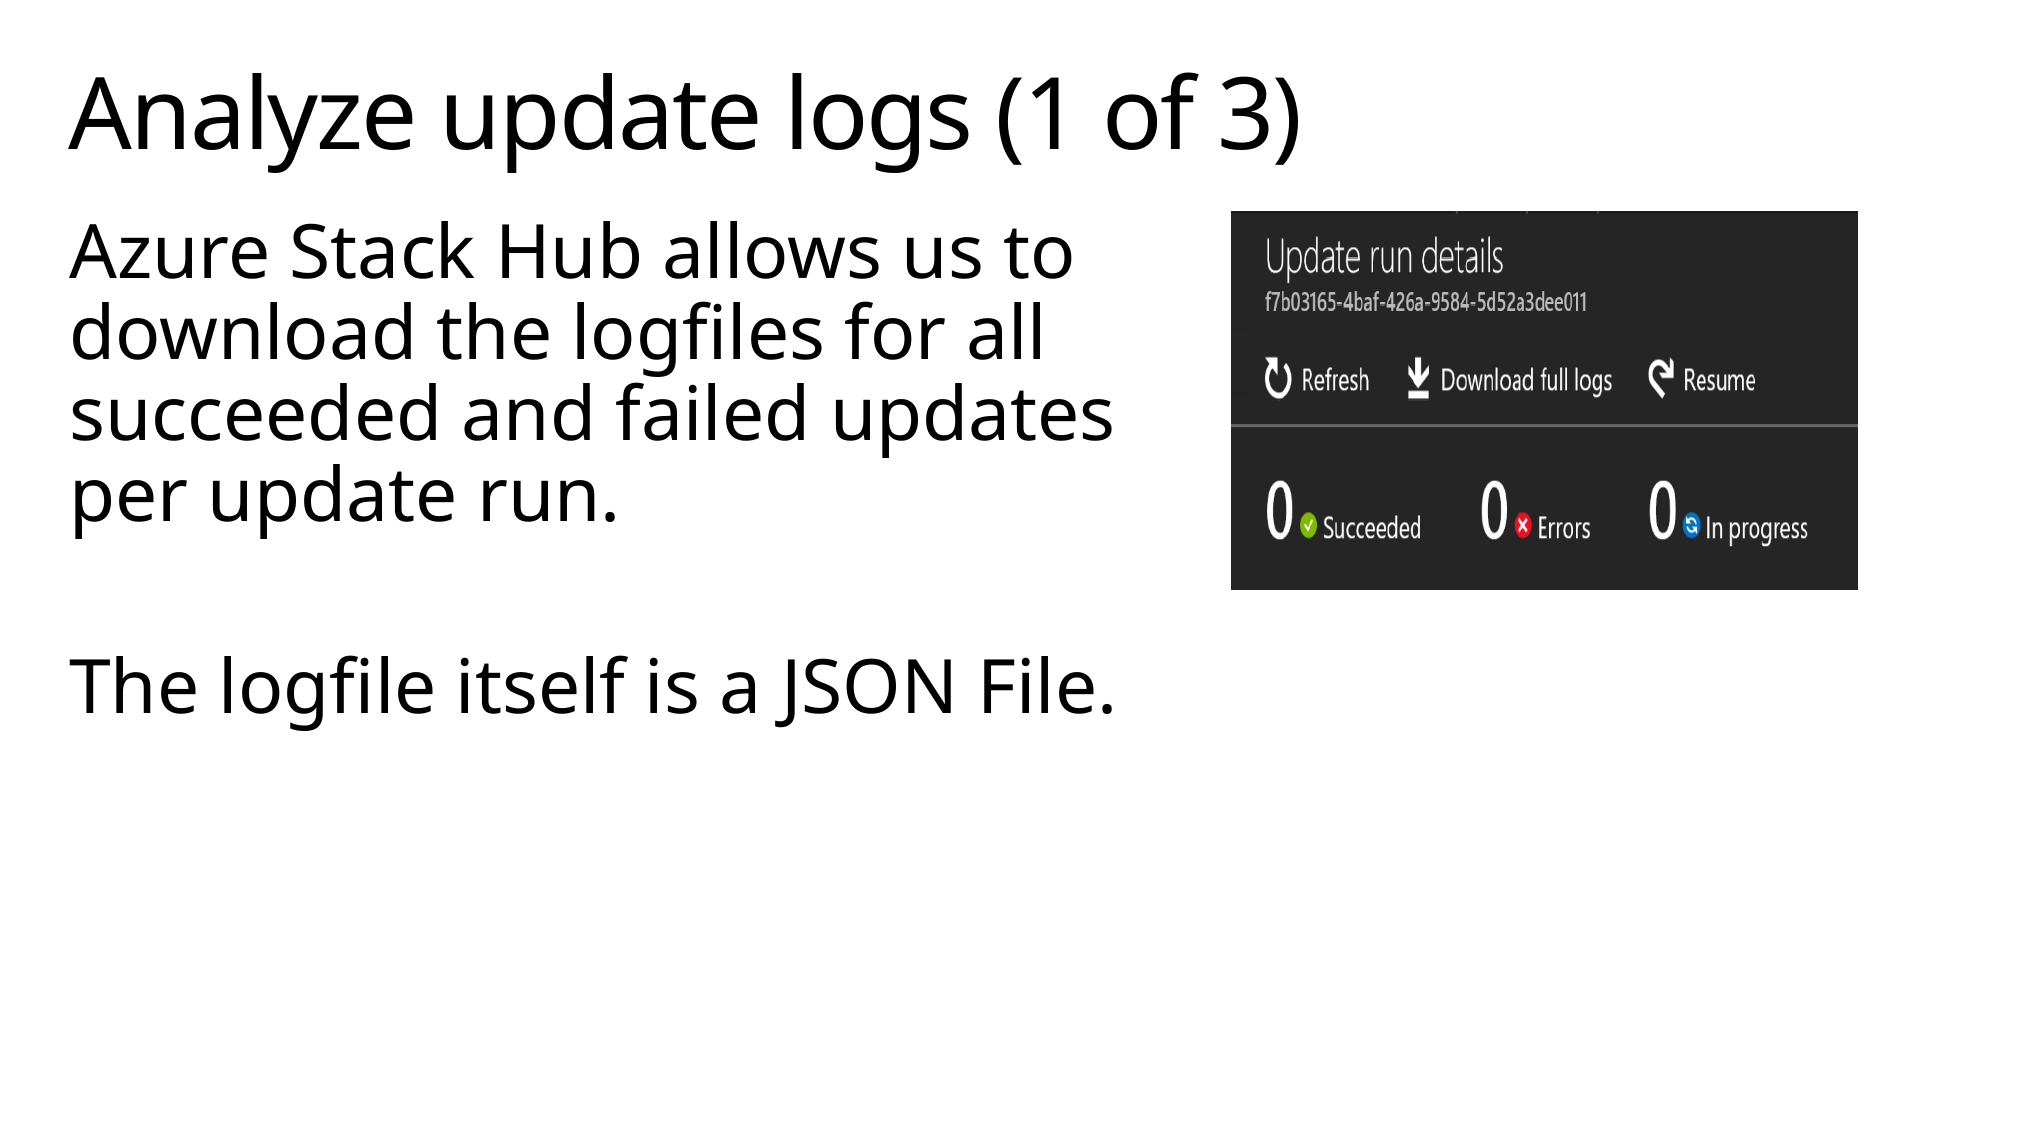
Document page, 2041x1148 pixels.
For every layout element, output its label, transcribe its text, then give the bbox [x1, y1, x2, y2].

list Azure Stack Hub allows us to download the logfiles for all succeeded and failed updates per update run. The logfile itself is a JSON File. [45, 198, 1150, 957]
title Analyze update logs (1 of 3) [45, 48, 1996, 199]
picture [1230, 210, 1859, 590]
